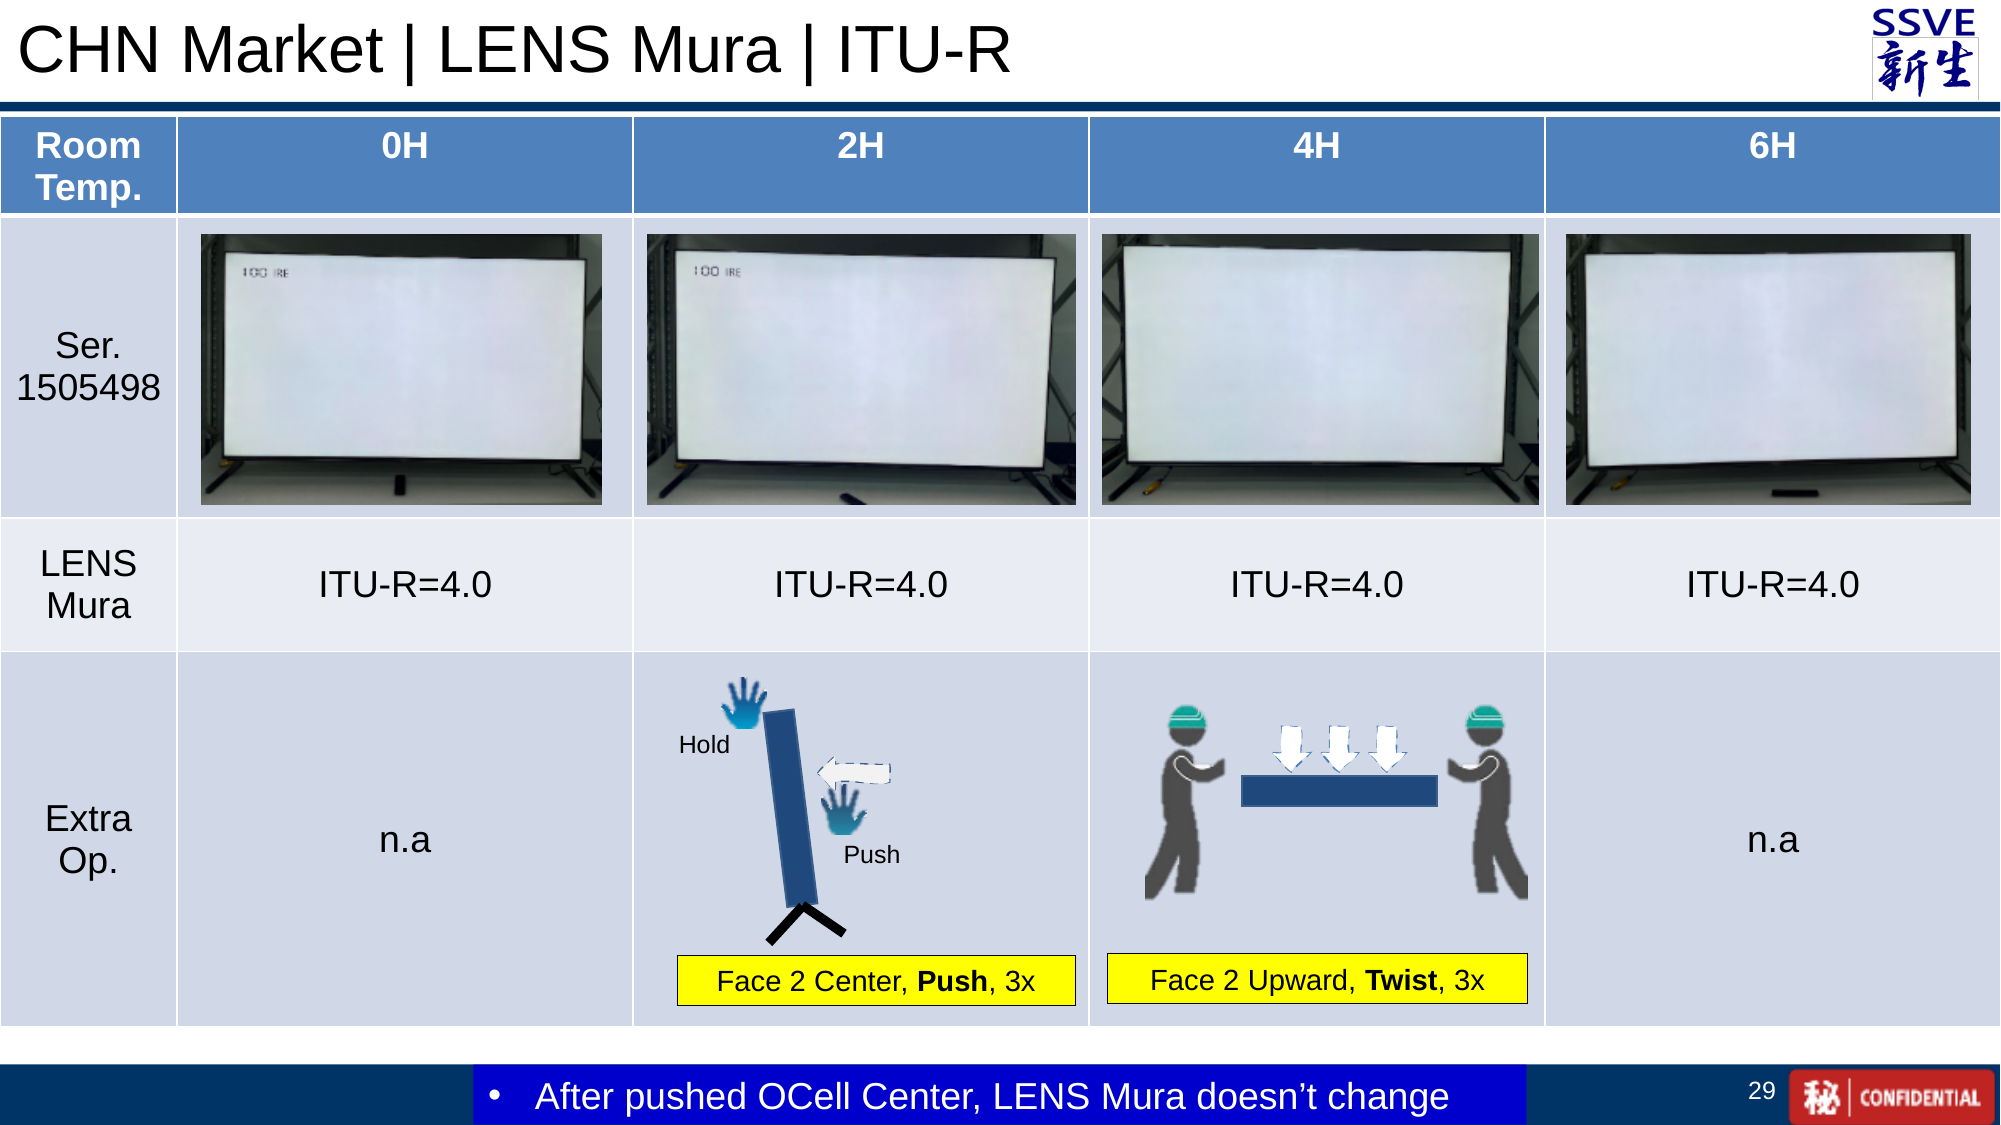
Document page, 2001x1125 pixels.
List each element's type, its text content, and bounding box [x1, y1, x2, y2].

text_box Push [831, 830, 951, 876]
table_cell ITU-R=4.0 [1090, 519, 1544, 651]
text_box [831, 756, 891, 785]
table_cell [178, 218, 632, 517]
table_header 2H [634, 117, 1088, 213]
text_box [1368, 725, 1408, 774]
picture [721, 677, 767, 729]
picture [1145, 686, 1231, 918]
table_cell n.a [178, 652, 632, 1026]
table_cell ITU-R=4.0 [178, 519, 632, 651]
text_box Face 2 Upward, Twist, 3x [1107, 953, 1528, 1004]
table_cell Extra Op. [1, 652, 176, 1026]
picture [647, 234, 1076, 505]
table_cell ITU-R=4.0 [634, 519, 1088, 651]
table_cell LENS Mura [1, 519, 176, 651]
table_cell [634, 652, 1088, 1026]
picture [1870, 2, 1982, 100]
text_box [1272, 725, 1313, 773]
picture [201, 234, 602, 505]
text_box Face 2 Center, Push, 3x [677, 955, 1076, 1006]
table_header 0H [178, 117, 632, 213]
table_cell Ser. 1505498 [1, 218, 176, 517]
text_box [754, 710, 831, 940]
text_box Hold [664, 721, 754, 766]
table_header 4H [1090, 117, 1544, 213]
slide_number 29 [1341, 1059, 1792, 1120]
text_box [1320, 725, 1361, 773]
text_box After pushed OCell Center, LENS Mura doesn’t change [473, 1064, 1527, 1125]
table_cell [1090, 218, 1544, 517]
picture [1784, 1064, 2000, 1125]
text_box [1241, 775, 1438, 807]
table_header 6H [1546, 117, 2000, 213]
table_cell ITU-R=4.0 [1546, 519, 2000, 651]
table_header Room Temp. [1, 117, 176, 213]
table_cell [1090, 652, 1544, 1026]
picture [1442, 686, 1528, 918]
picture [1102, 234, 1539, 505]
table_cell [634, 218, 1088, 517]
table_cell [1546, 218, 2000, 517]
title CHN Market | LENS Mura | ITU-R [2, 2, 1728, 100]
picture [821, 784, 867, 836]
picture [1566, 234, 1971, 505]
table_cell n.a [1546, 652, 2000, 1026]
